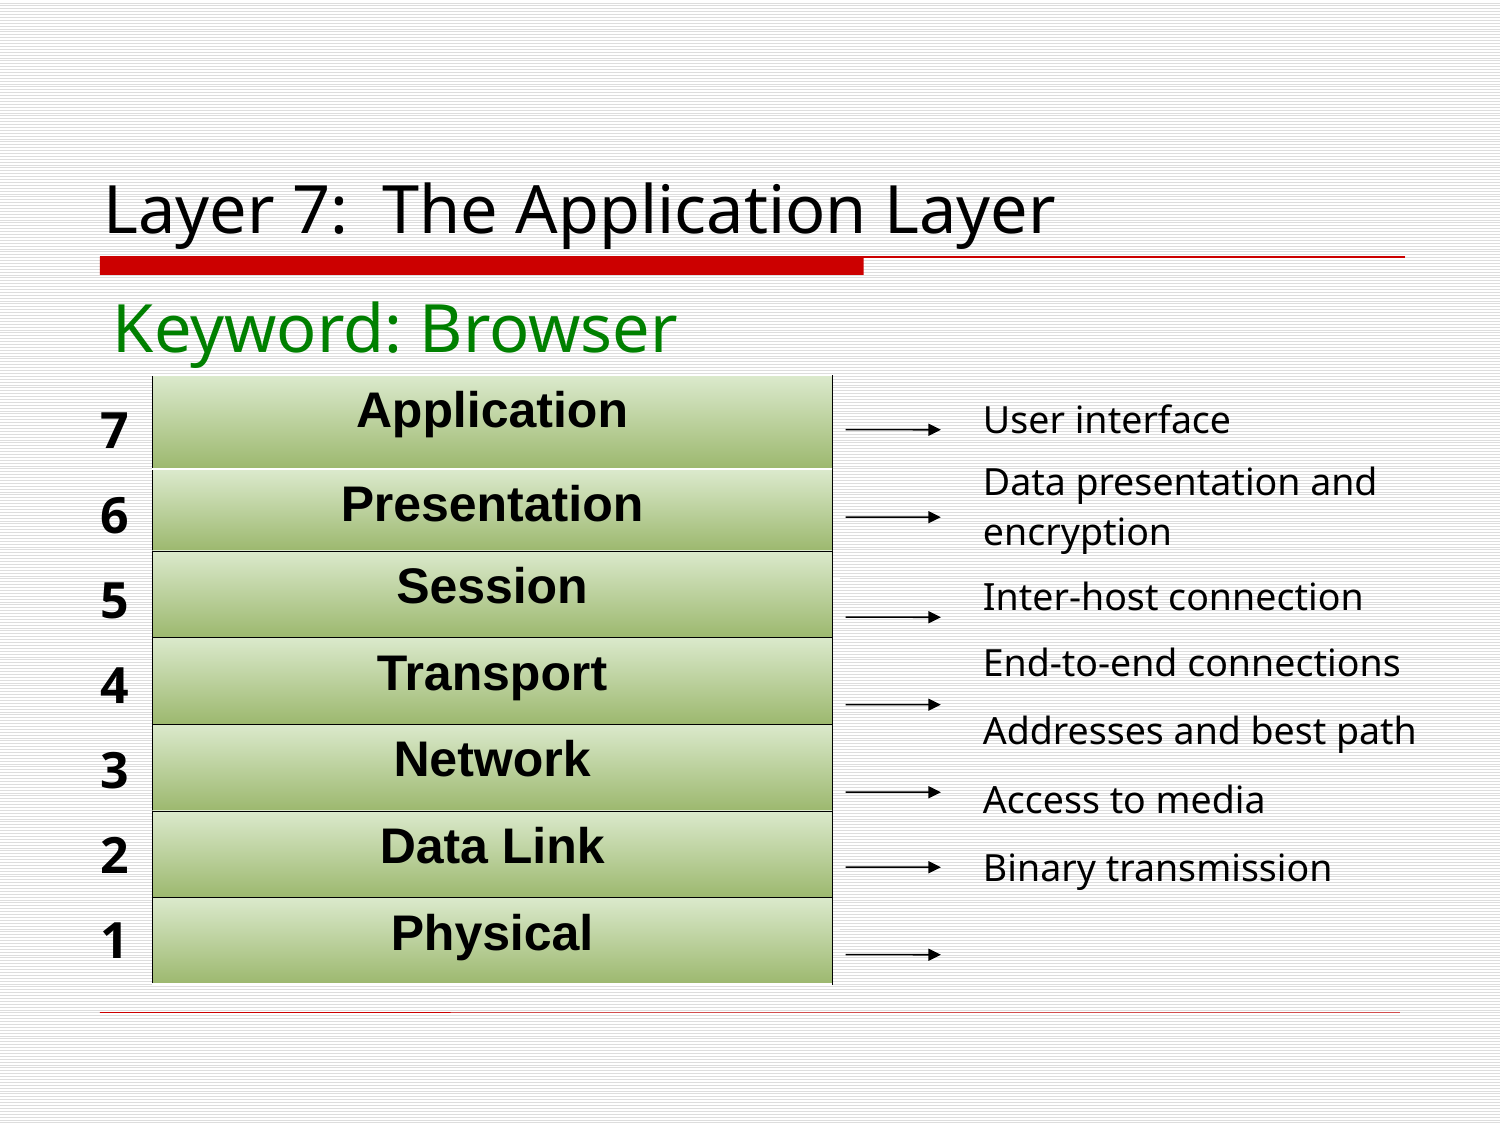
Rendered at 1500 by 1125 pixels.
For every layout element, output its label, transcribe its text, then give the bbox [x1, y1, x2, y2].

text_box Layer 7: The Application Layer [88, 66, 1367, 254]
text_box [64, 278, 1459, 1006]
